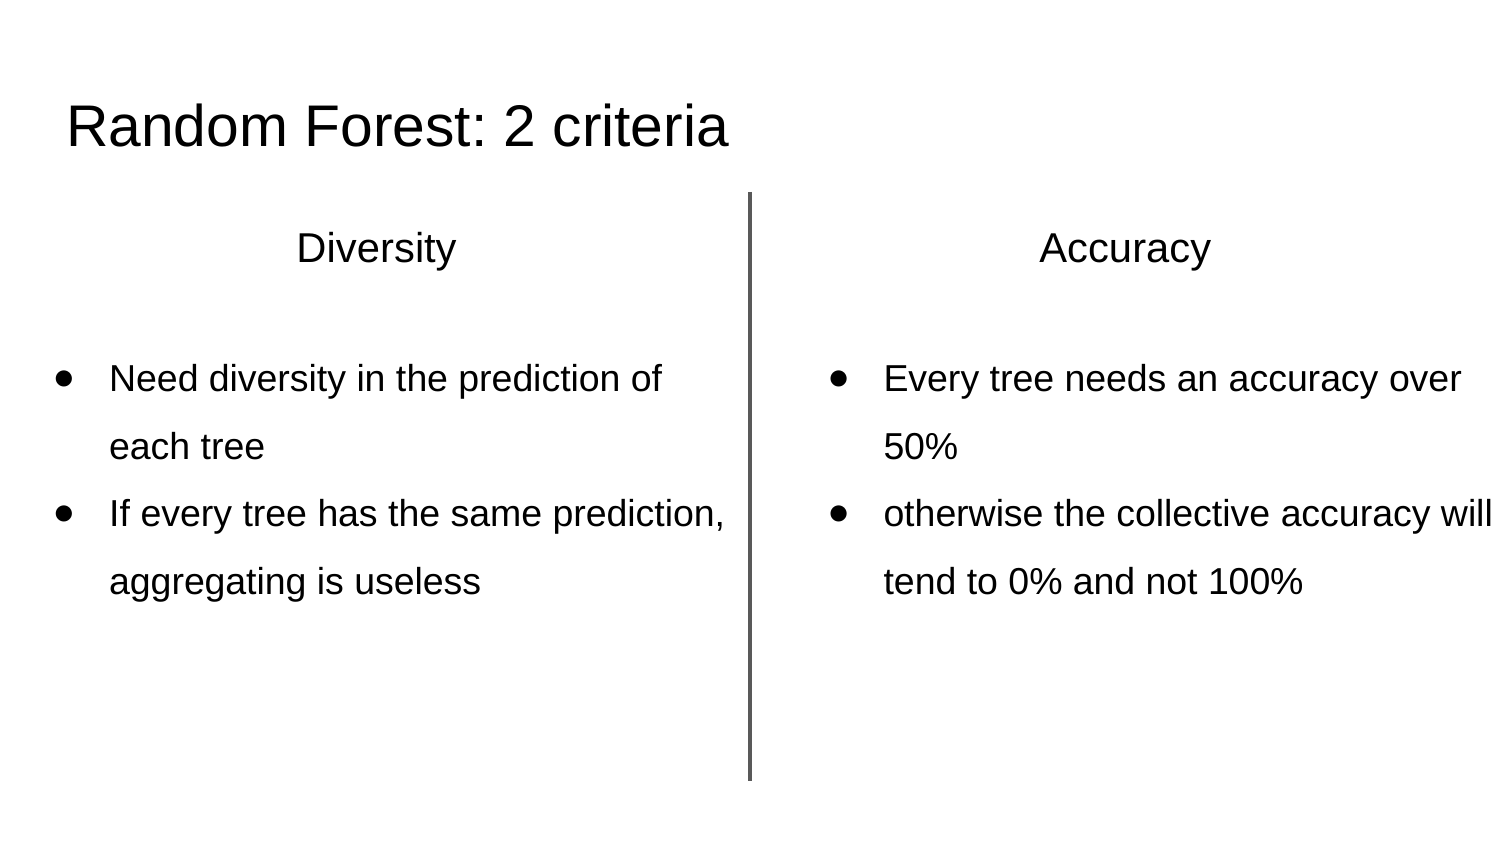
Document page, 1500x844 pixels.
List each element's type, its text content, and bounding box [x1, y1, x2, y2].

text_box Accuracy [1024, 206, 1310, 287]
text_box Need diversity in the prediction of each tree If every tree has the same prediction, aggregating is useless [19, 316, 745, 617]
text_box Diversity [281, 206, 473, 287]
text_box Every tree needs an accuracy over 50% otherwise the collective accuracy will tend to 0% and not 100% [793, 316, 1500, 617]
title Random Forest: 2 criteria [51, 72, 1449, 167]
